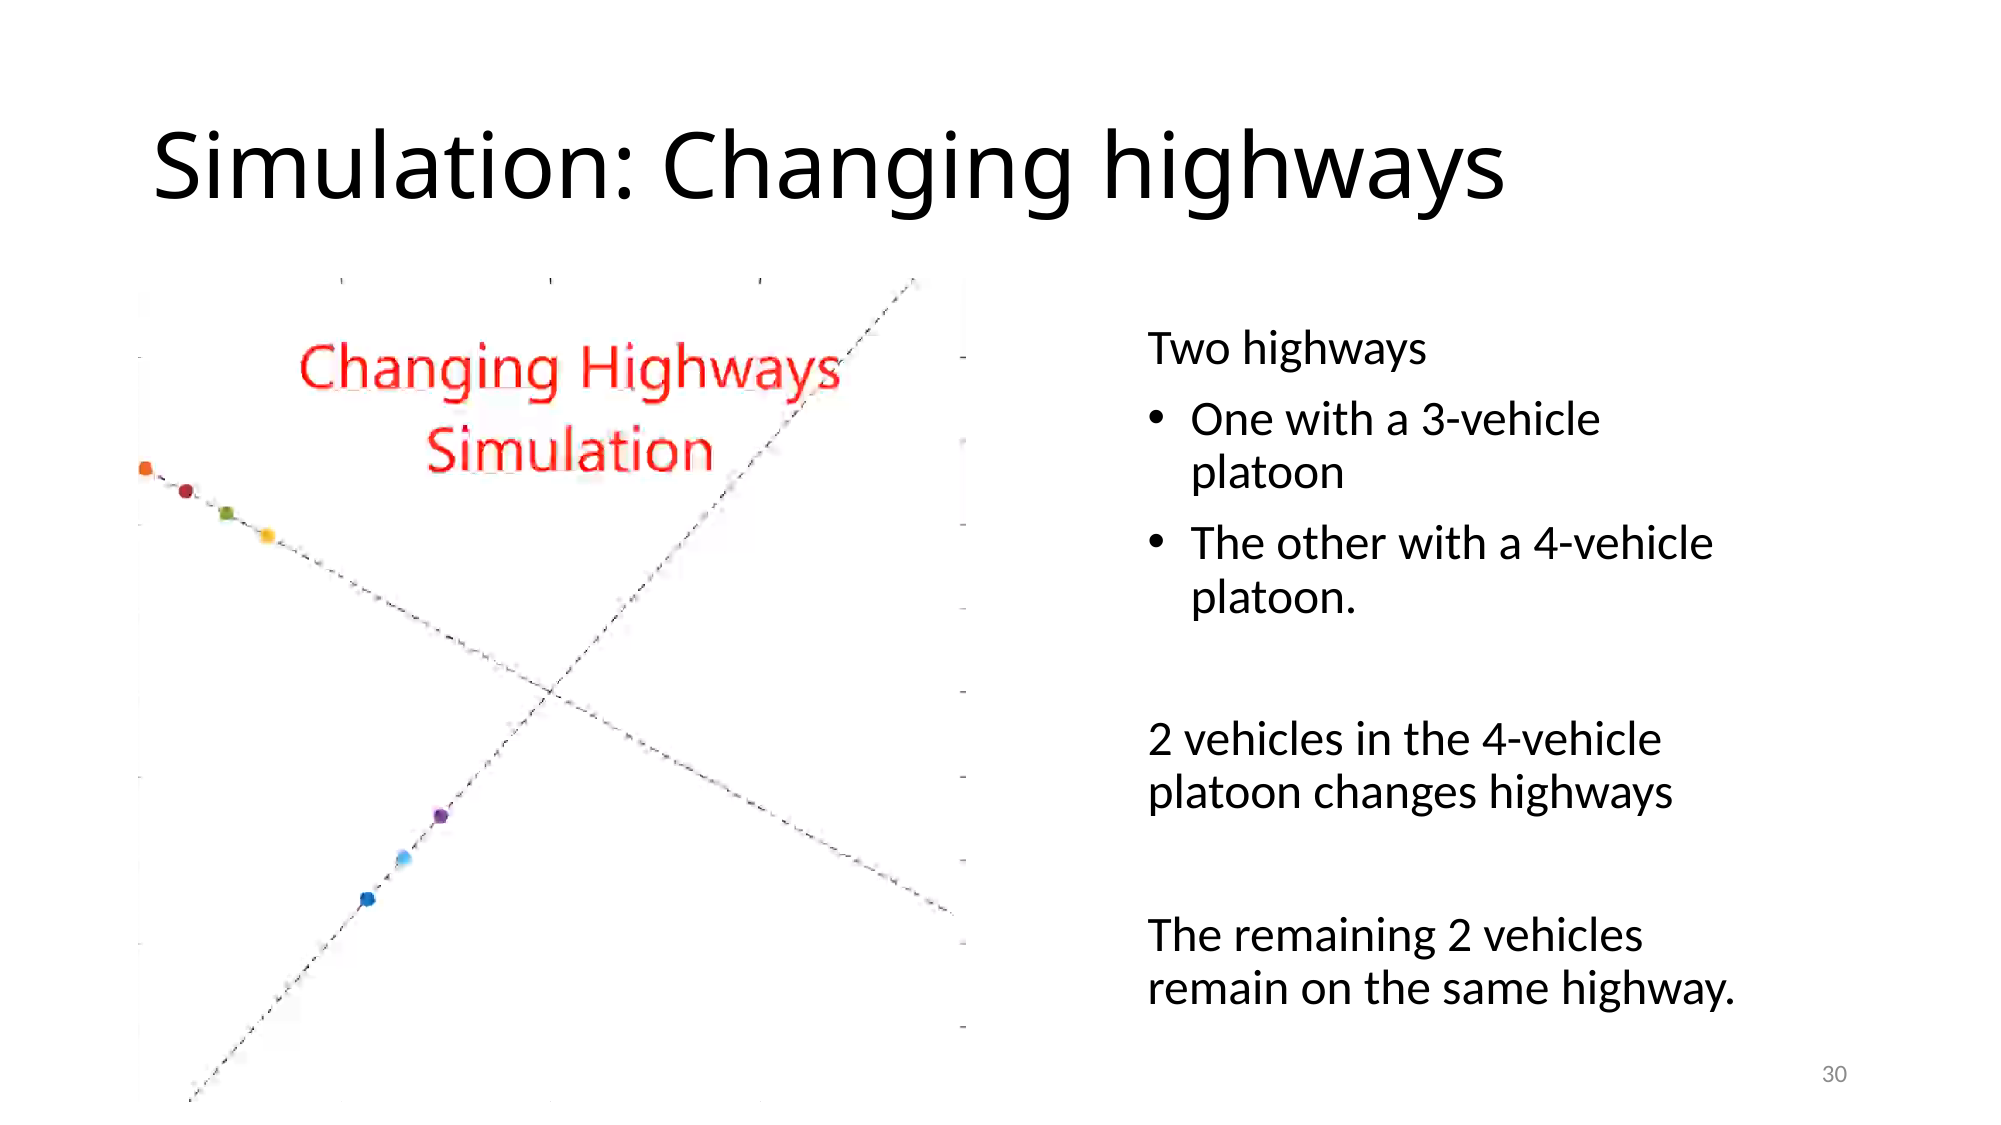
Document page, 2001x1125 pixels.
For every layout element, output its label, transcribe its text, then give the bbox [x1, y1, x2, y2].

text_box Two highways One with a 3-vehicle platoon The other with a 4-vehicle platoon. 2 vehicles in the 4-vehicle platoon changes highways The remaining 2 vehicles remain on the same highway. [1132, 314, 1771, 1028]
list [137, 277, 967, 1103]
slide_number 30 [1412, 1042, 1863, 1103]
title Simulation: Changing highways [137, 59, 1863, 278]
